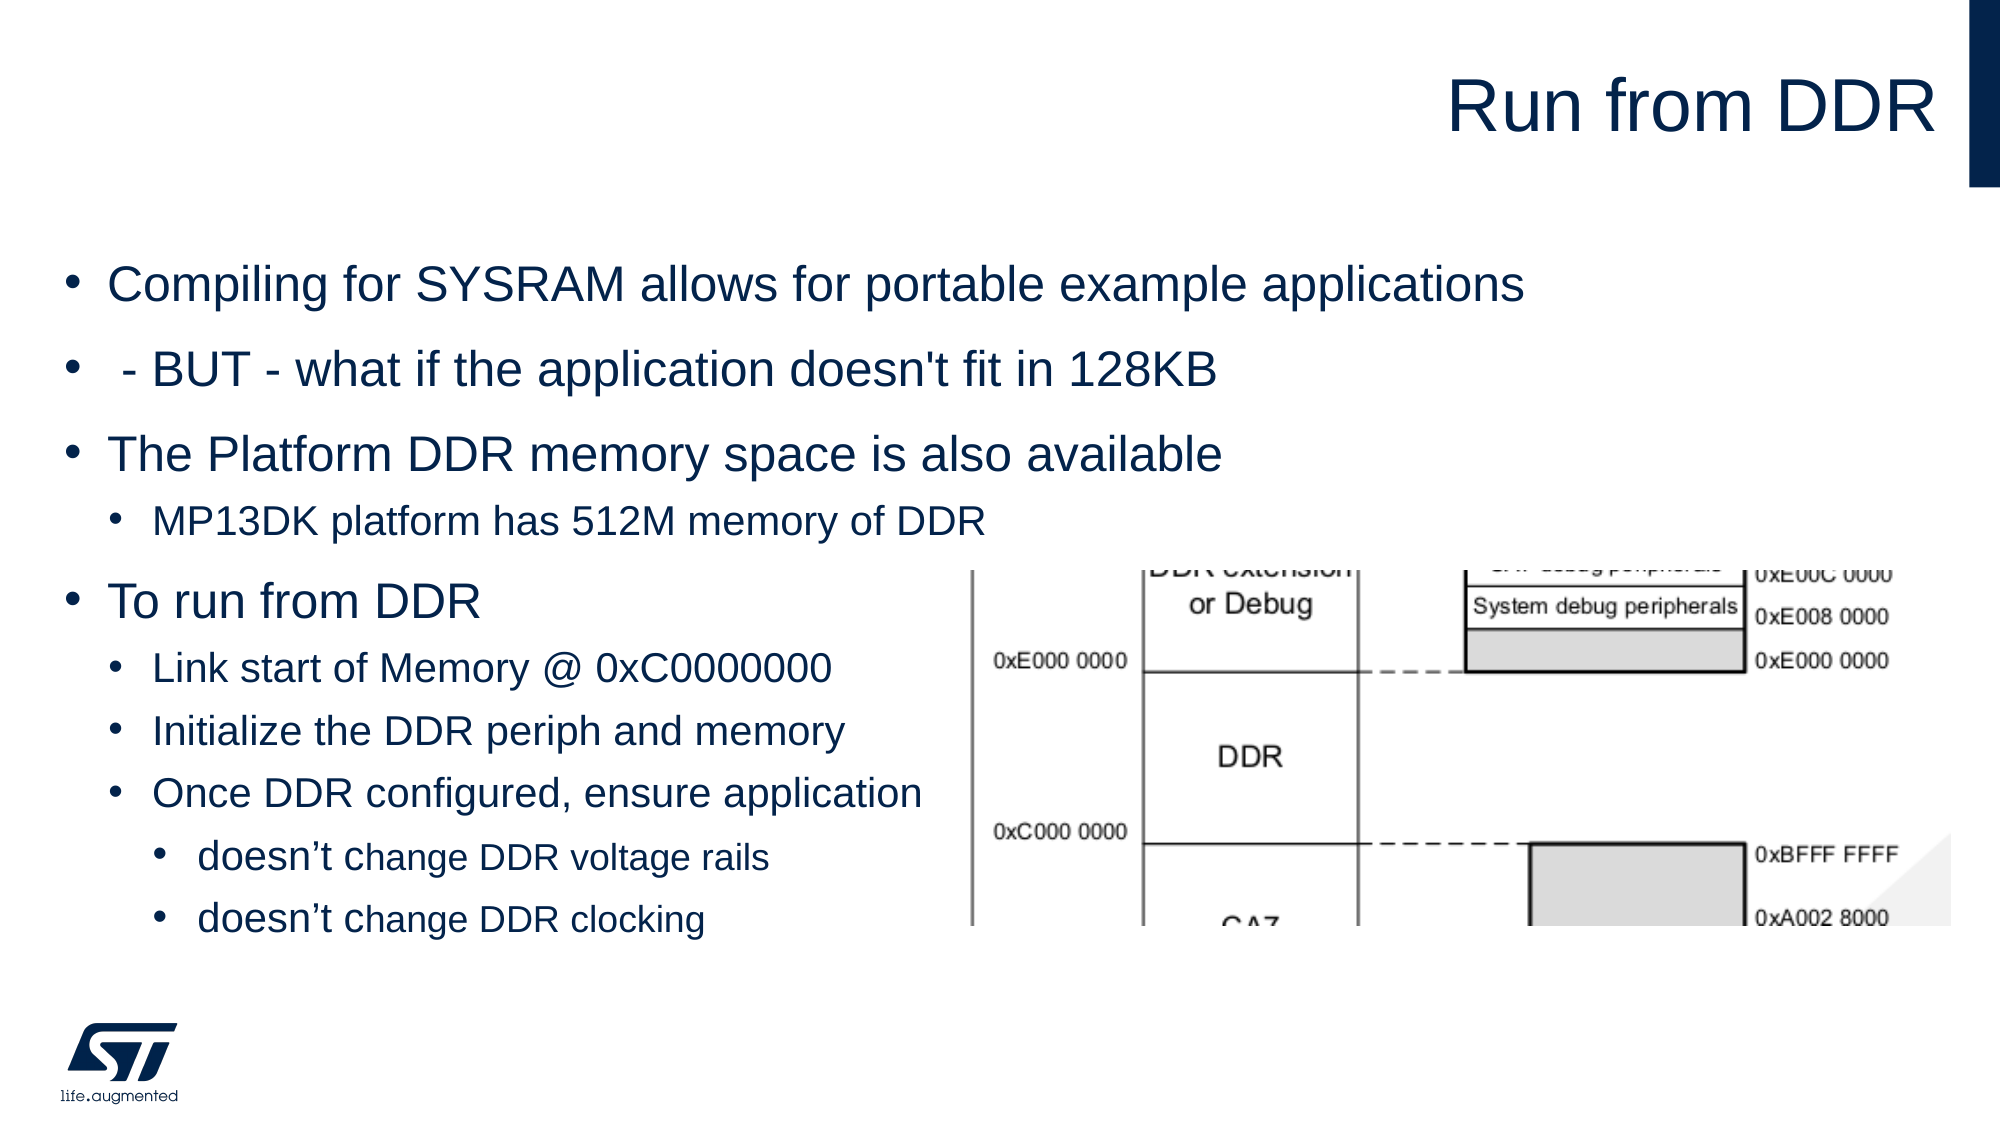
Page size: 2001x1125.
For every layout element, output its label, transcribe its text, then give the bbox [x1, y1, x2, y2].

title Run from DDR [49, 0, 1954, 215]
picture [955, 570, 1951, 926]
picture [37, 999, 201, 1125]
list Compiling for SYSRAM allows for portable example applications - BUT - what if the application doesn't fit in 128KB The Platform DDR memory space is also available MP13DK platform has 512M memory of DDR To run from DDR Link start of Memory @ 0xC0000000 Initialize the DDR periph and memory Once DDR configured, ensure application doesn’t change DDR voltage rails doesn’t change DDR clocking [49, 243, 1951, 1000]
